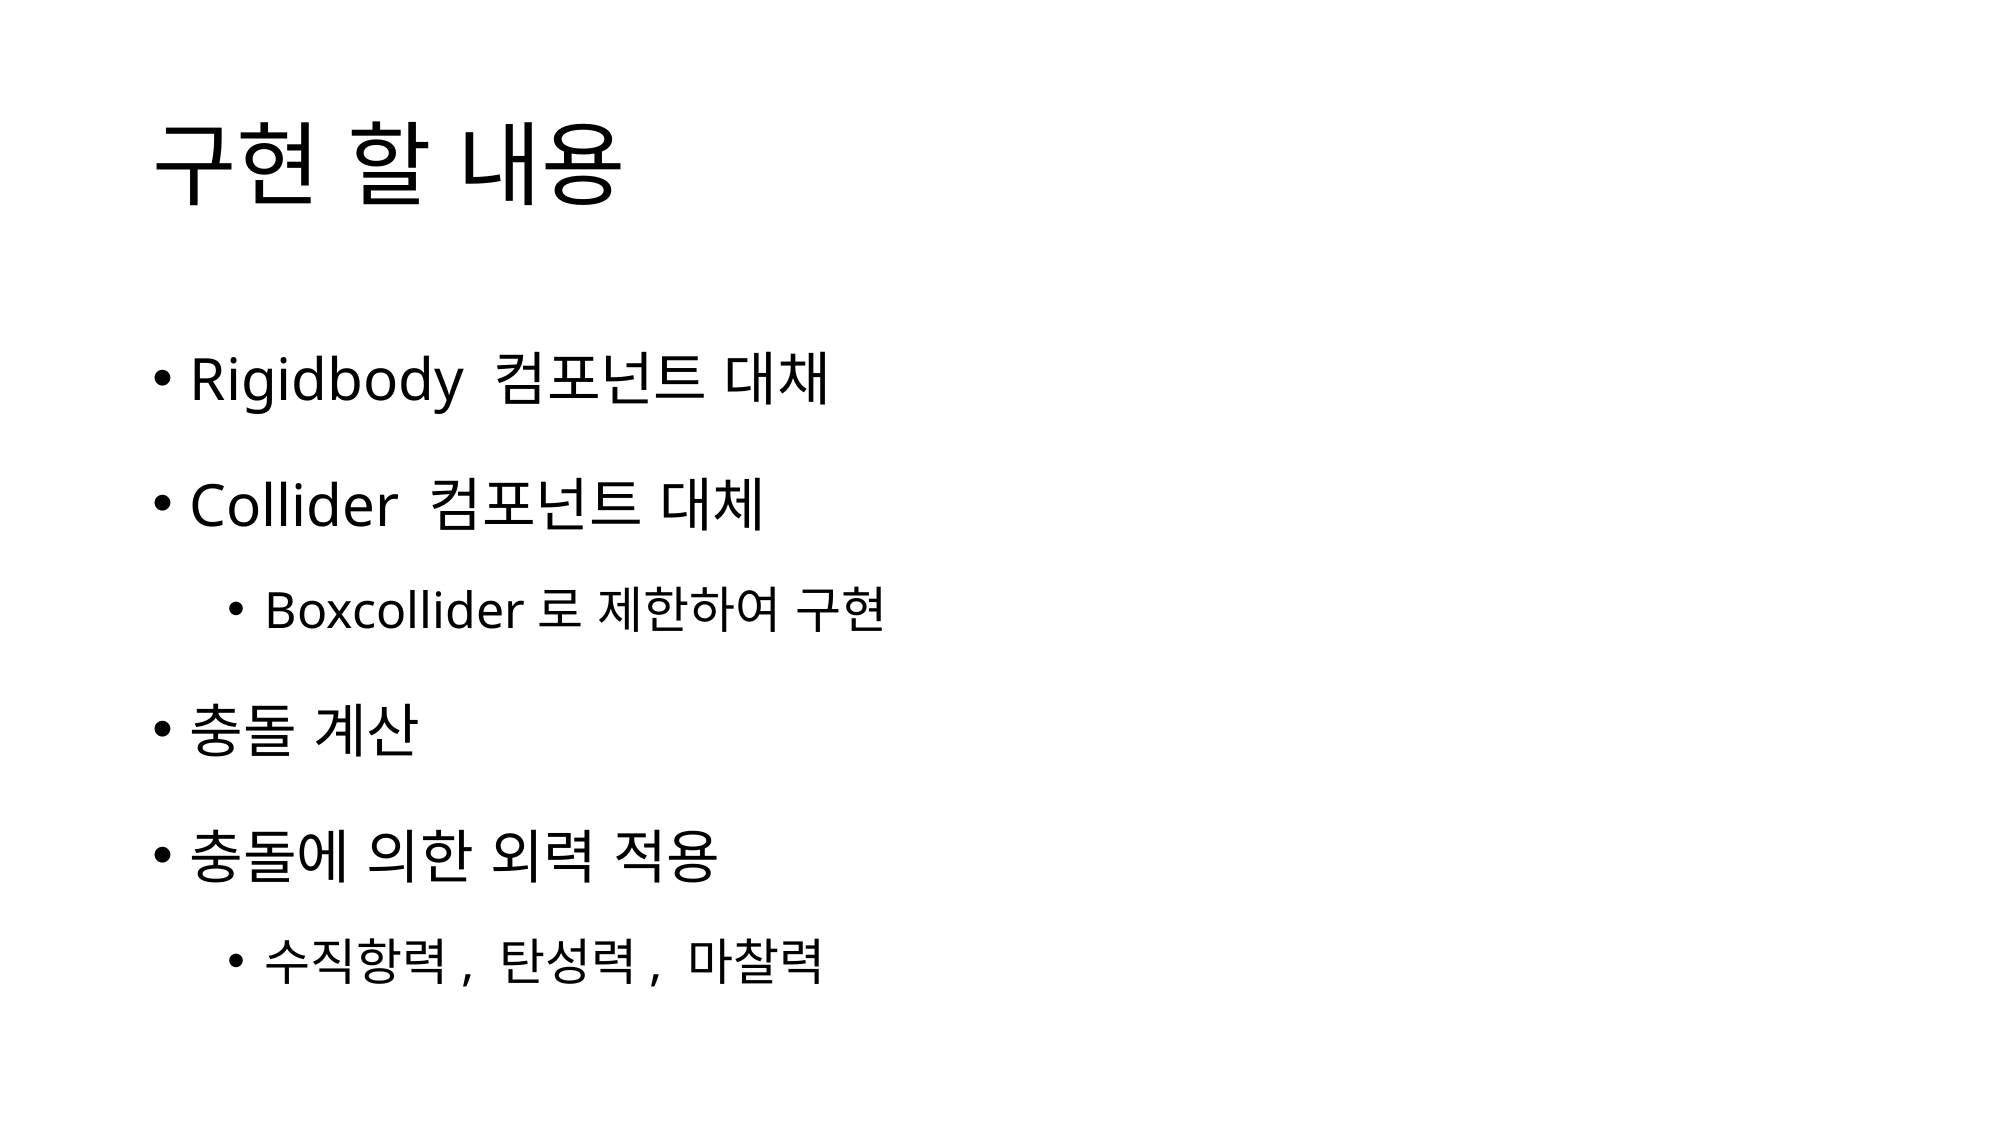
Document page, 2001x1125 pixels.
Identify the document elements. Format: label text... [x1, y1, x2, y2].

list Rigidbody 컴포넌트 대채 Collider 컴포넌트 대체 Boxcollider로 제한하여 구현 충돌 계산 충돌에 의한 외력 적용 수직항력, 탄성력, 마찰력 [137, 299, 1863, 1014]
title 구현 할 내용 [137, 59, 1863, 278]
